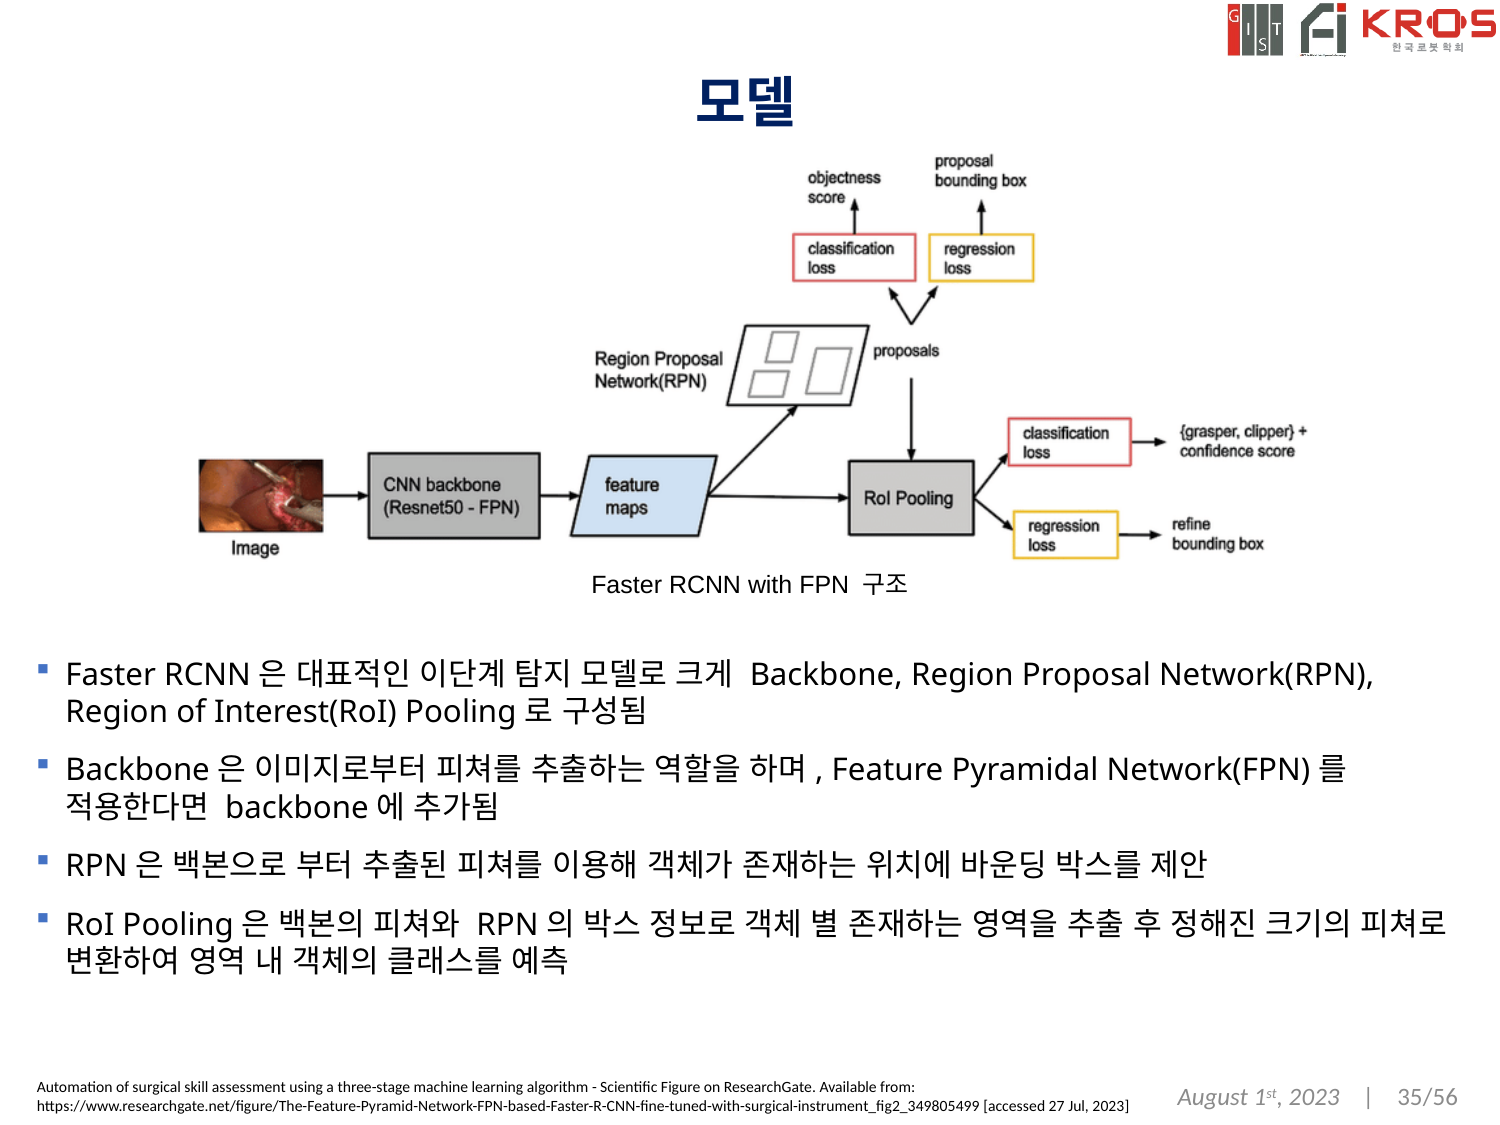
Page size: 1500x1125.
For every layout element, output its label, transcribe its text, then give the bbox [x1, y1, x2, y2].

text_box Faster RCNN with FPN 구조 [508, 562, 992, 606]
text_box Faster RCNN은 대표적인 이단계 탐지 모델로 크게 Backbone, Region Proposal Network(RPN), Region of Interest(RoI) Pooling로 구성됨 Backbone은 이미지로부터 피쳐를 추출하는 역할을 하며, Feature Pyramidal Network(FPN)를 적용한다면 backbone에 추가됨 RPN은 백본으로 부터 추출된 피쳐를 이용해 객체가 존재하는 위치에 바운딩 박스를 제안 RoI Pooling은 백본의 피쳐와 RPN의 박스 정보로 객체 별 존재하는 영역을 추출 후 정해진 크기의 피쳐로 변환하여 영역 내 객체의 클래스를 예측 [35, 653, 1470, 1019]
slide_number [1162, 1066, 1500, 1125]
title 모델 [22, 53, 1478, 142]
picture [1295, 0, 1352, 53]
text_box Automation of surgical skill assessment using a three-stage machine learning algorithm - Scientific Figure on ResearchGate. Available from: https://www.researchgate.net/figure/The-Feature-Pyramid-Network-FPN-based-Faster-R-CNN-fine-tuned-with-surgical-instrument_fig2_349805499 [accessed 27 Jul, 2023] [22, 1069, 1162, 1122]
picture [1358, 3, 1500, 57]
picture [1227, 3, 1283, 53]
picture [197, 152, 1309, 562]
